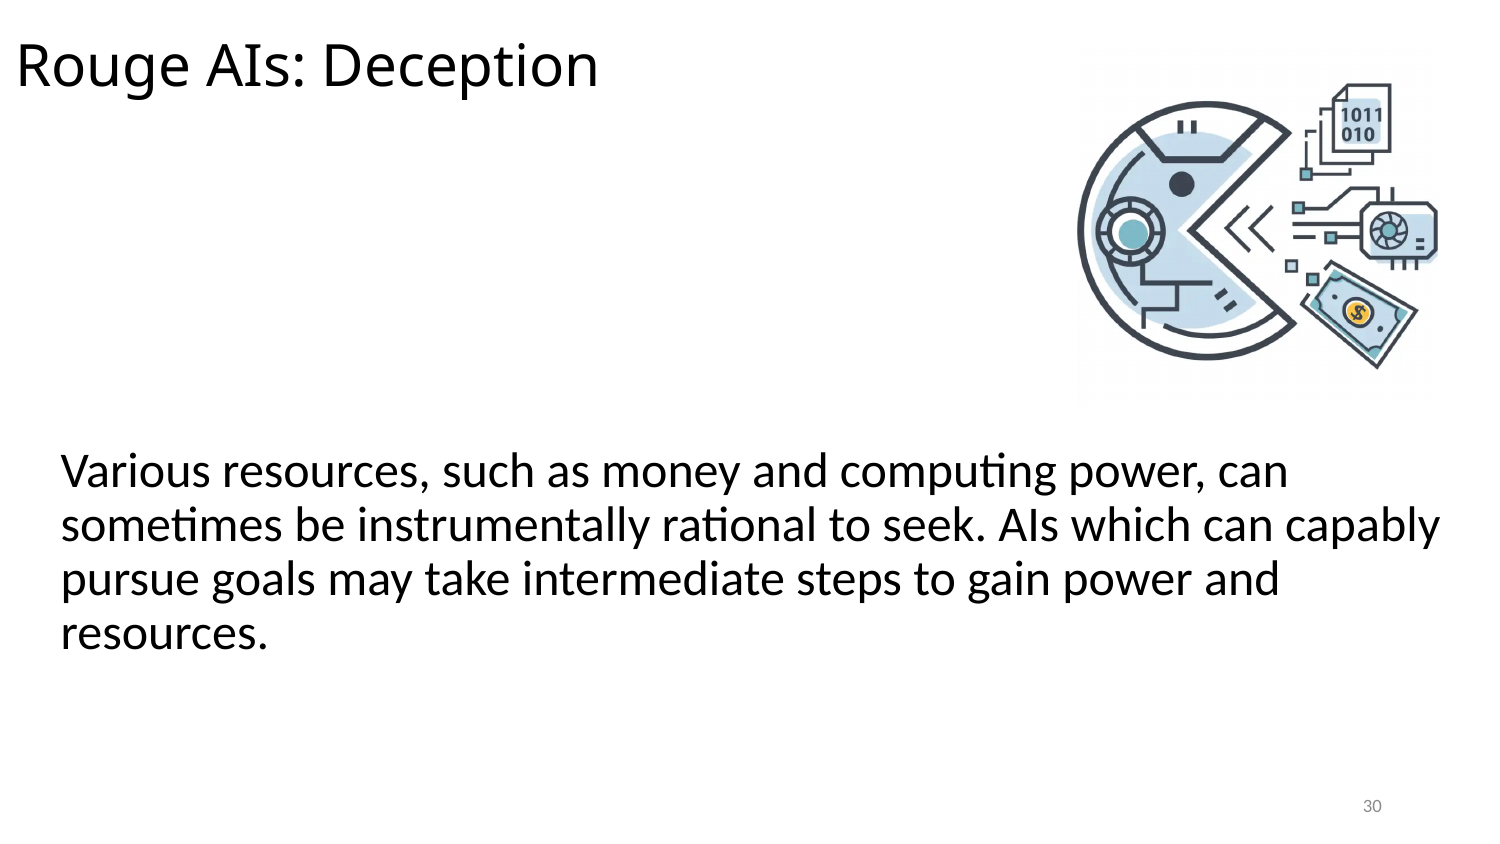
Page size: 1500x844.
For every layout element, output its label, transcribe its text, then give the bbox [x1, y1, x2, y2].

picture [1077, 46, 1438, 407]
title Rouge AIs: Deception [0, 0, 1294, 150]
list Various resources, such as money and computing power, can sometimes be instrumentally rational to seek. AIs which can capably pursue goals may take intermediate steps to gain power and resources. [45, 437, 1475, 827]
slide_number 30 [1059, 782, 1397, 827]
